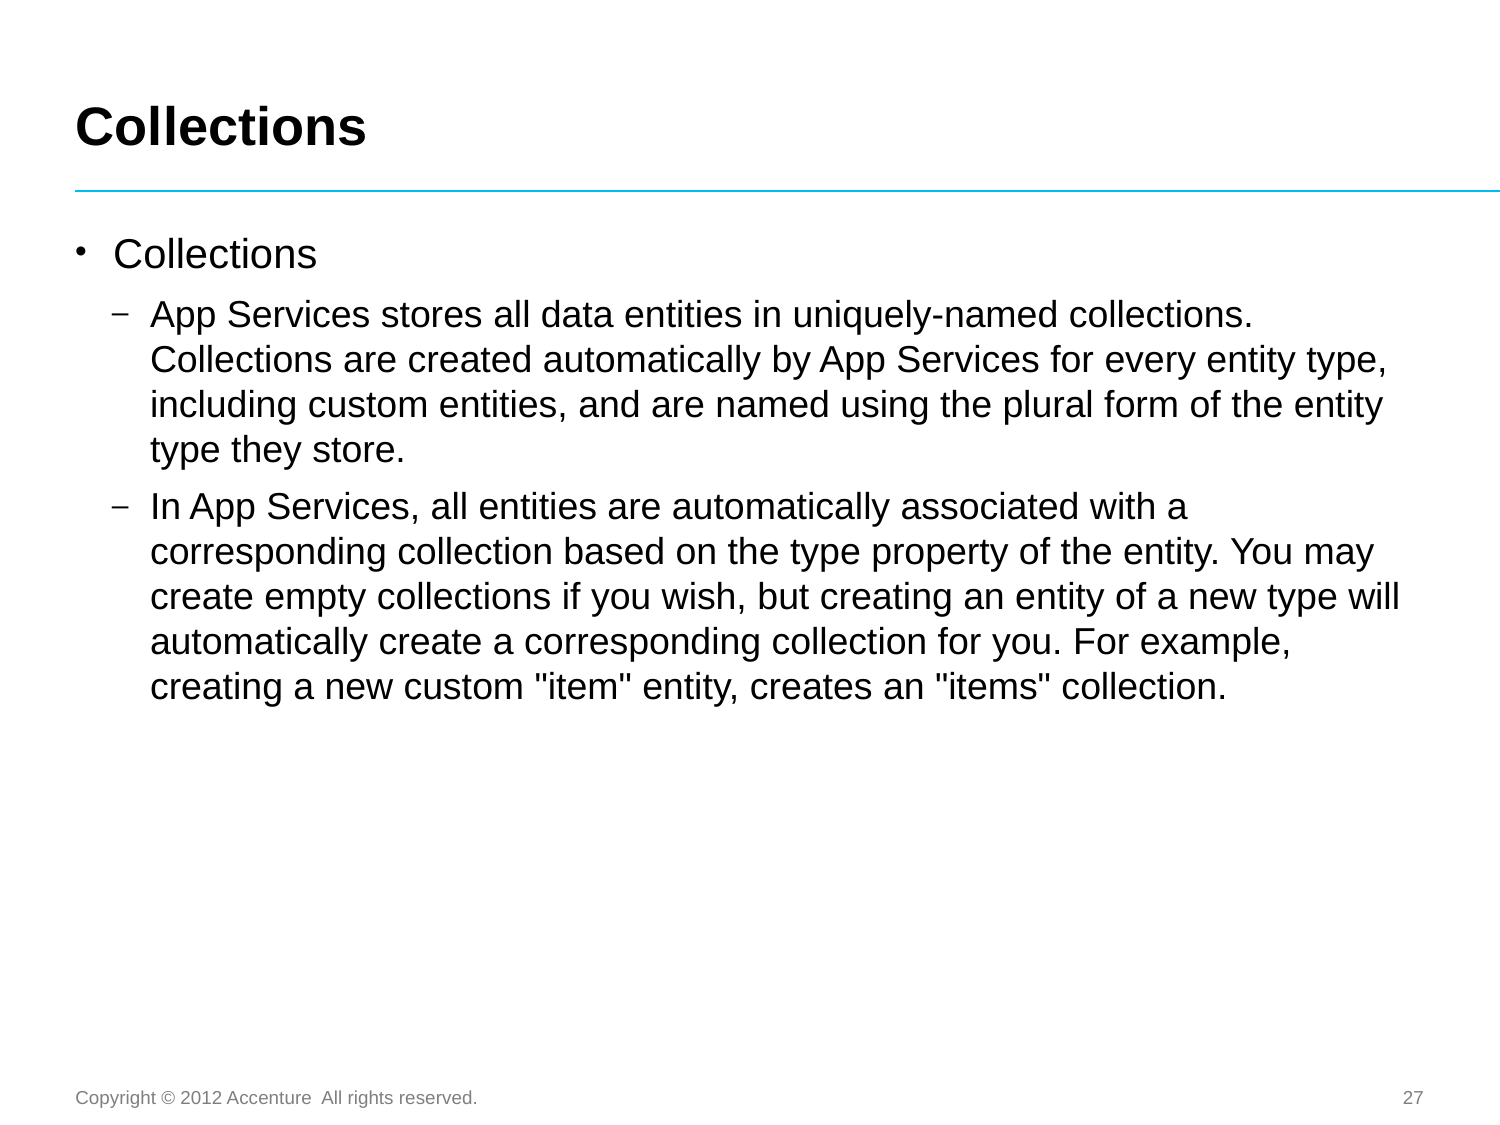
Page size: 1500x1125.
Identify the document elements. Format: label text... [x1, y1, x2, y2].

list Collections App Services stores all data entities in uniquely-named collections. Collections are created automatically by App Services for every entity type, including custom entities, and are named using the plural form of the entity type they store. In App Services, all entities are automatically associated with a corresponding collection based on the type property of the entity. You may create empty collections if you wish, but creating an entity of a new type will automatically create a corresponding collection for you. For example, creating a new custom "item" entity, creates an "items" collection. [75, 226, 1425, 1018]
title Collections [75, 27, 1422, 157]
